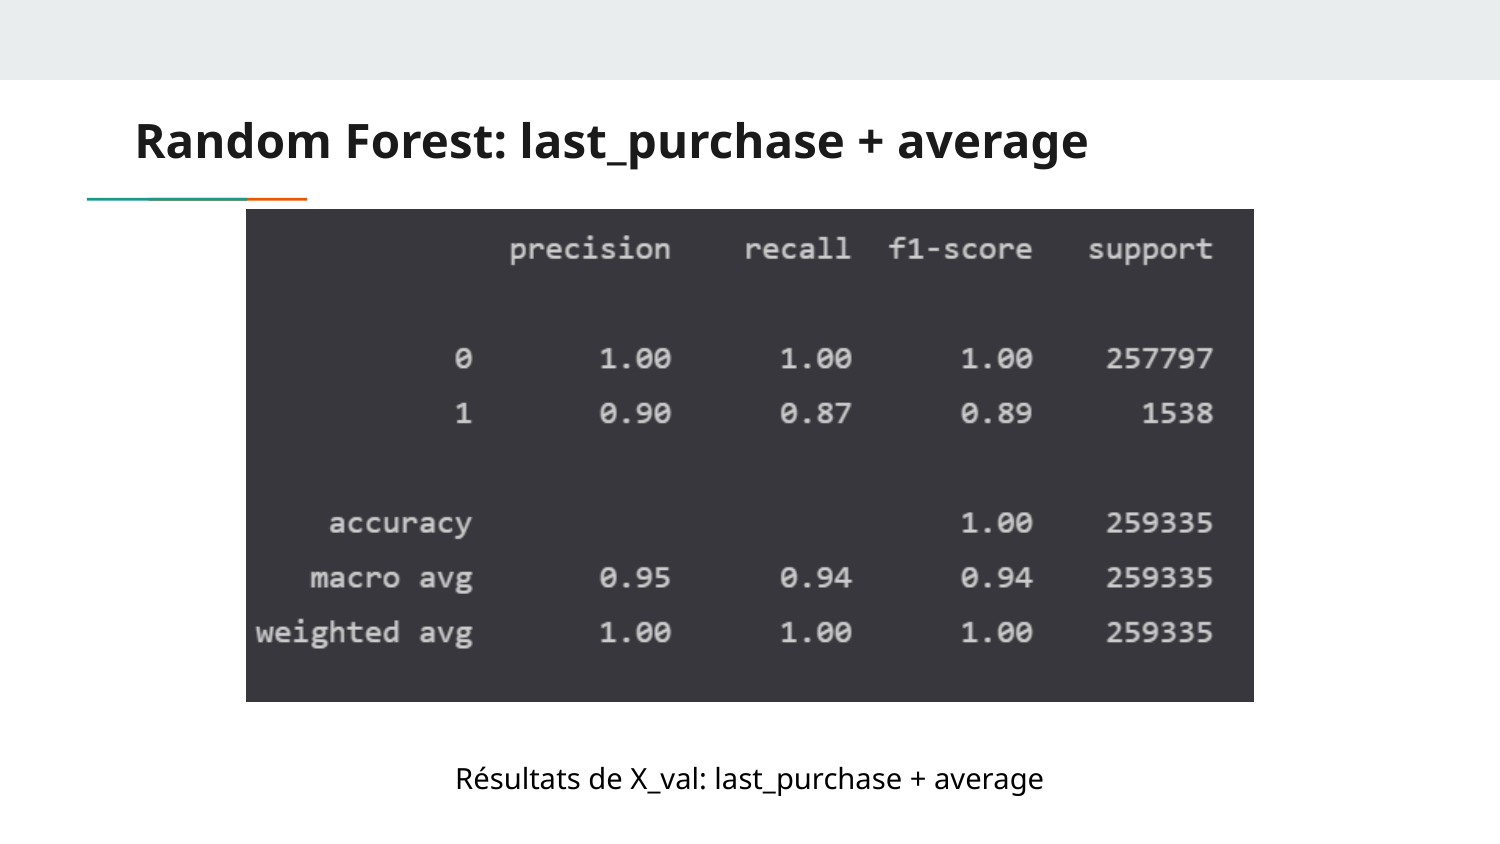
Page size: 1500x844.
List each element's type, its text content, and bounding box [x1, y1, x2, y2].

picture [246, 208, 1254, 702]
text_box Résultats de X_val: last_purchase + average [148, 745, 1352, 811]
title Random Forest: last_purchase + average [119, 96, 1381, 185]
